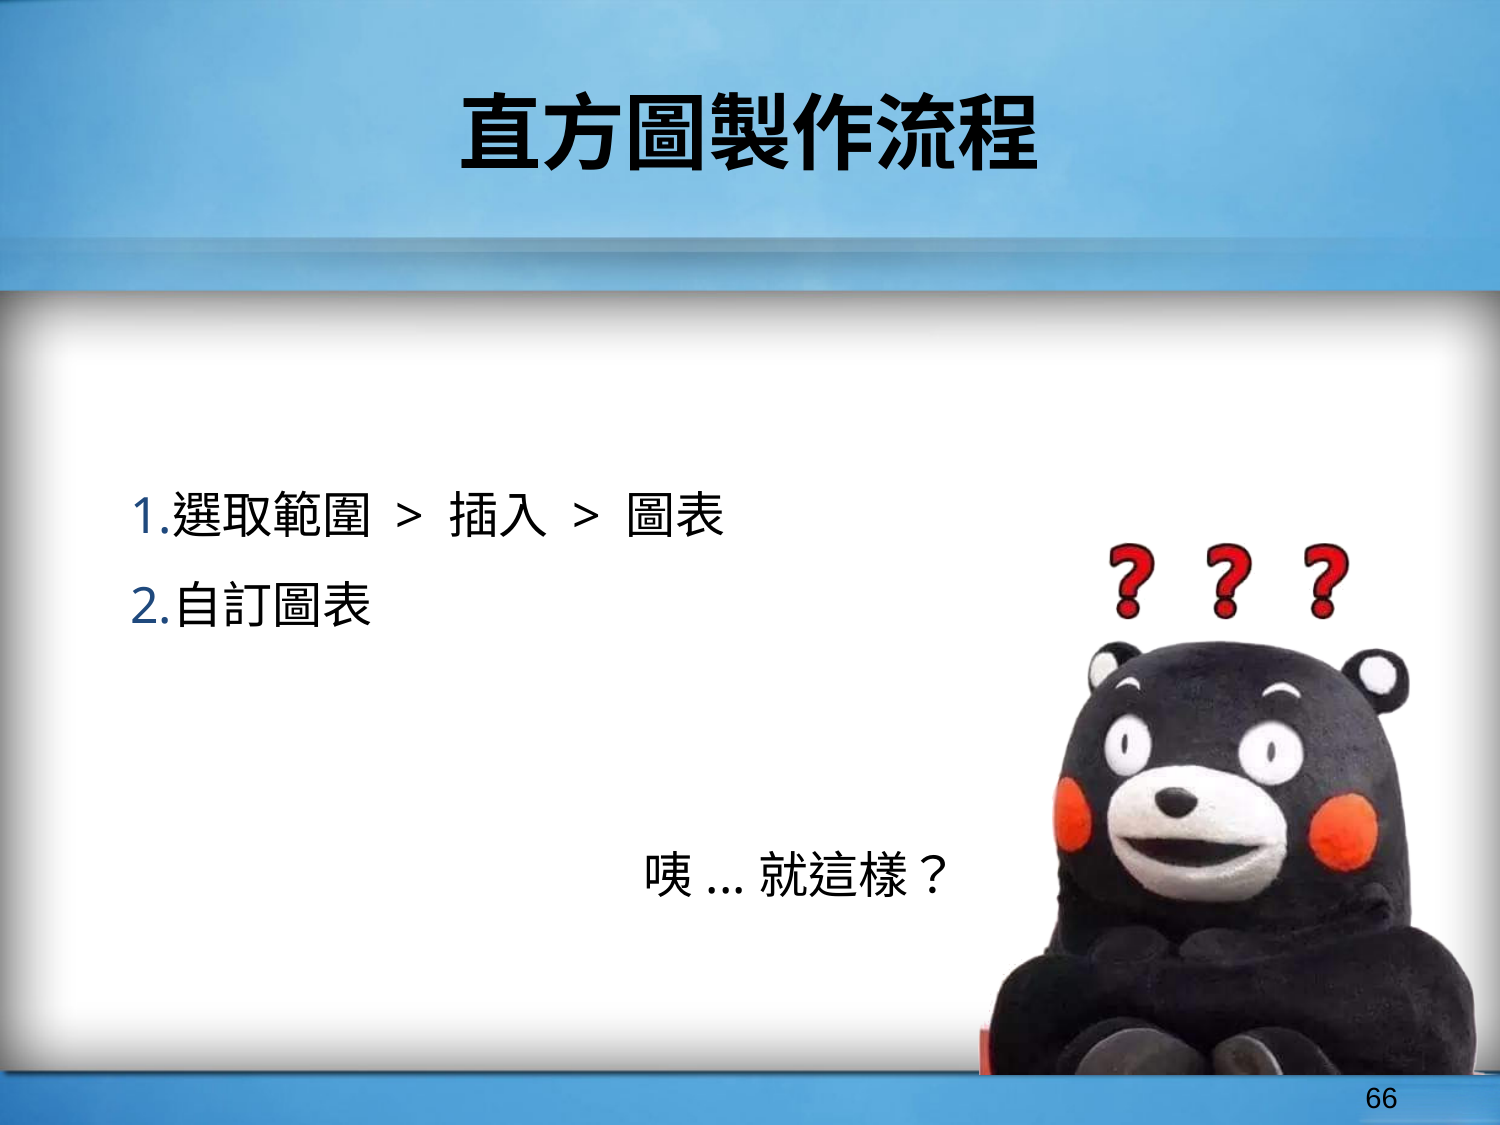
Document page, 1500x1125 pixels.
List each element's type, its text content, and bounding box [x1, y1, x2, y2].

title 直方圖製作流程 [78, 27, 1422, 232]
slide_number ‹#› [1350, 1084, 1488, 1118]
list 選取範圍 > 插入 > 圖表 自訂圖表 咦...就這樣？ [78, 292, 1422, 1066]
picture [0, 0, 1500, 1125]
